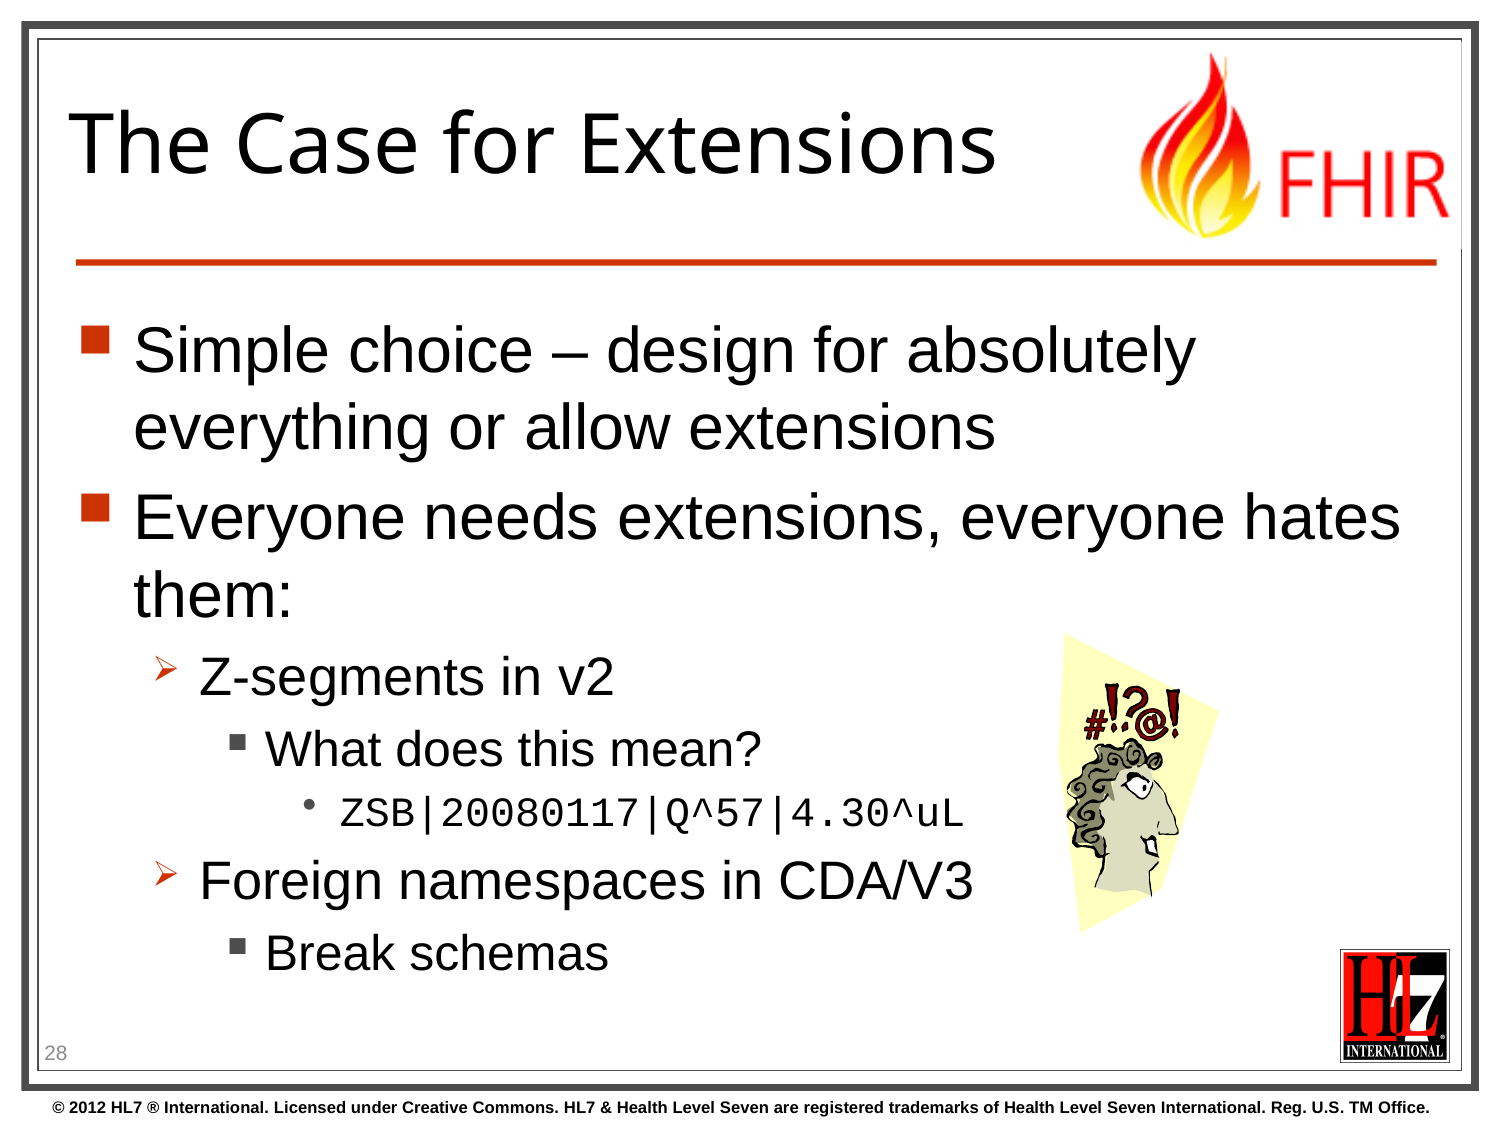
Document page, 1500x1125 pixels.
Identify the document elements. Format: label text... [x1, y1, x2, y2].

picture [1340, 949, 1450, 1063]
slide_number 28 [29, 1034, 148, 1071]
list Simple choice – design for absolutely everything or allow extensions Everyone needs extensions, everyone hates them: Z-segments in v2 What does this mean? ZSB|20080117|Q^57|4.30^uL Foreign namespaces in CDA/V3 Break schemas [62, 299, 1438, 1035]
picture [1057, 633, 1220, 934]
title The Case for Extensions [53, 54, 1128, 244]
picture [1128, 42, 1462, 249]
